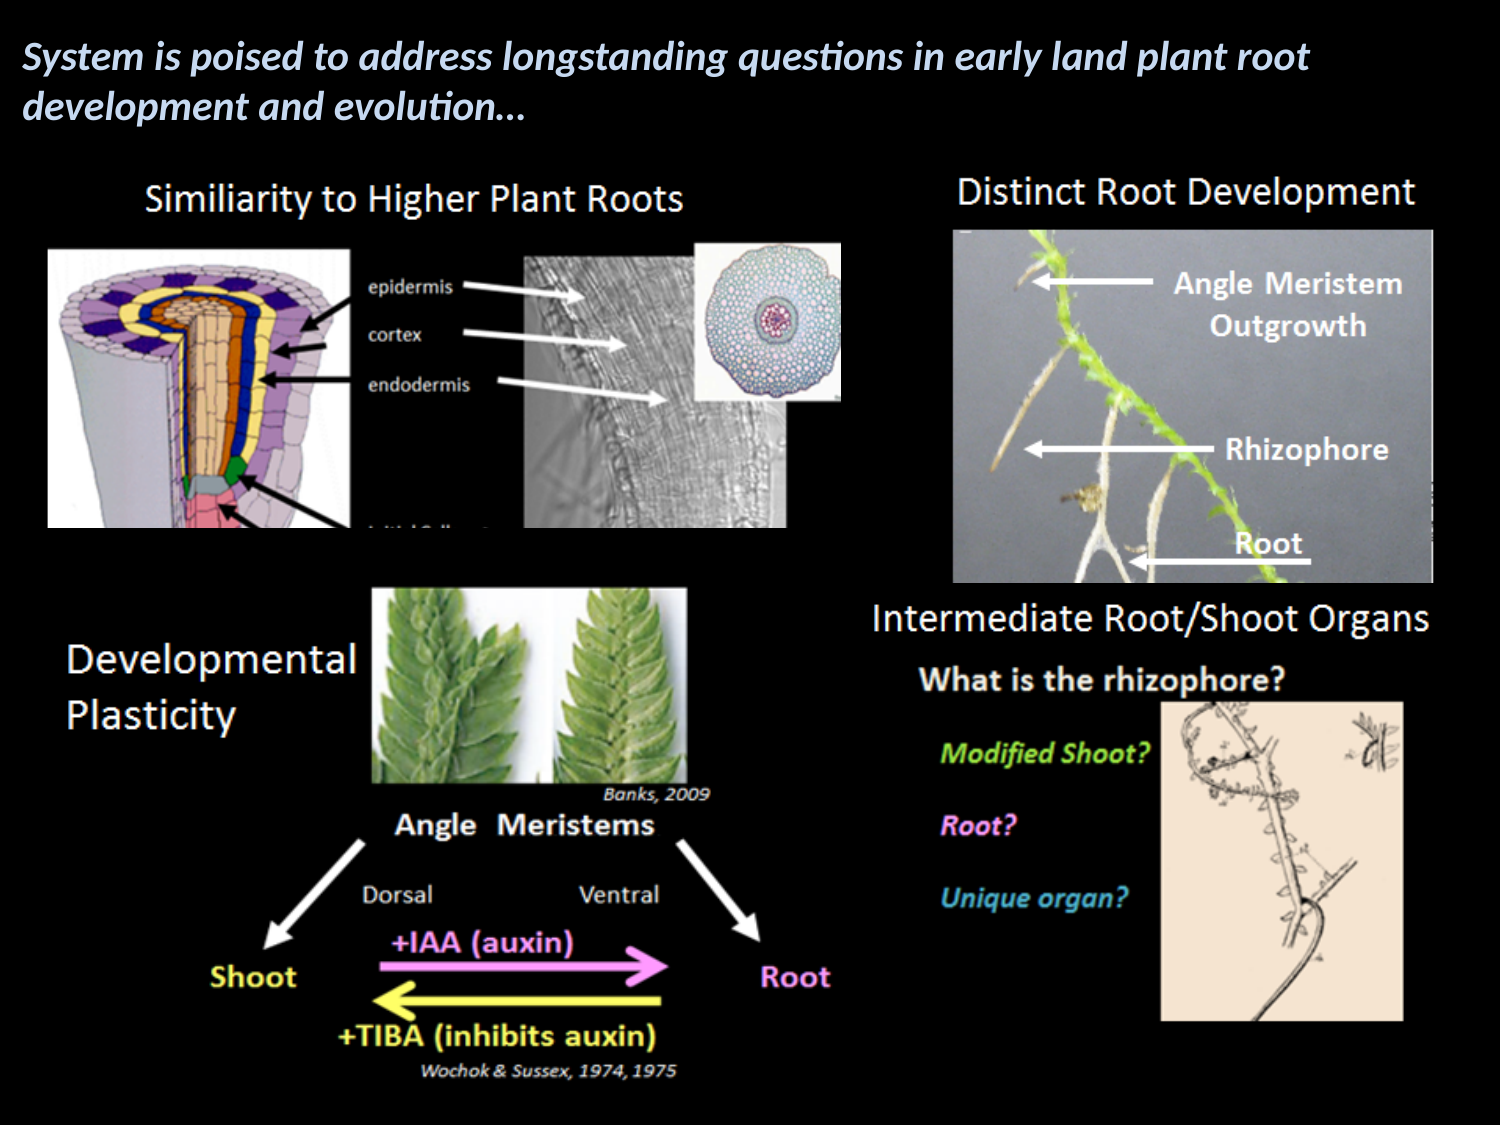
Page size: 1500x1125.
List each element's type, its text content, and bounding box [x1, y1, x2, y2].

text_box System is poised to address longstanding questions in early land plant root development and evolution… Interesting features: [7, 21, 1500, 207]
picture [862, 158, 1465, 1059]
picture [12, 137, 841, 1105]
